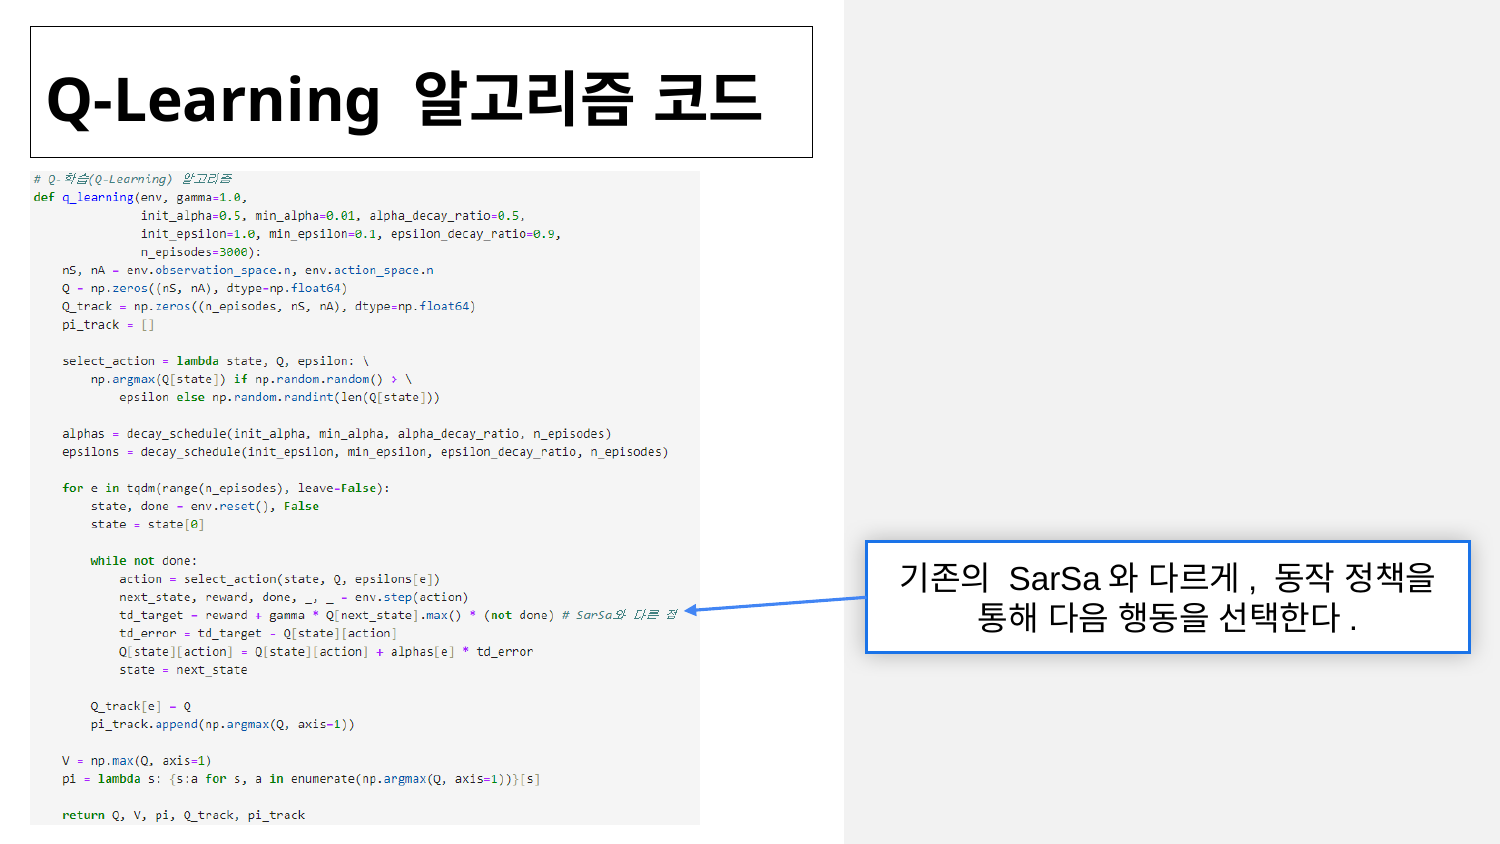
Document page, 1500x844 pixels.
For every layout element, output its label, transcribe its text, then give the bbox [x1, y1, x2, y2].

text_box 기존의 SarSa와 다르게, 동작 정책을 통해 다음 행동을 선택한다. [866, 541, 1470, 653]
picture [30, 171, 700, 825]
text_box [683, 597, 867, 612]
picture [844, 0, 1500, 844]
title Q-Learning 알고리즘 코드 [30, 26, 813, 158]
